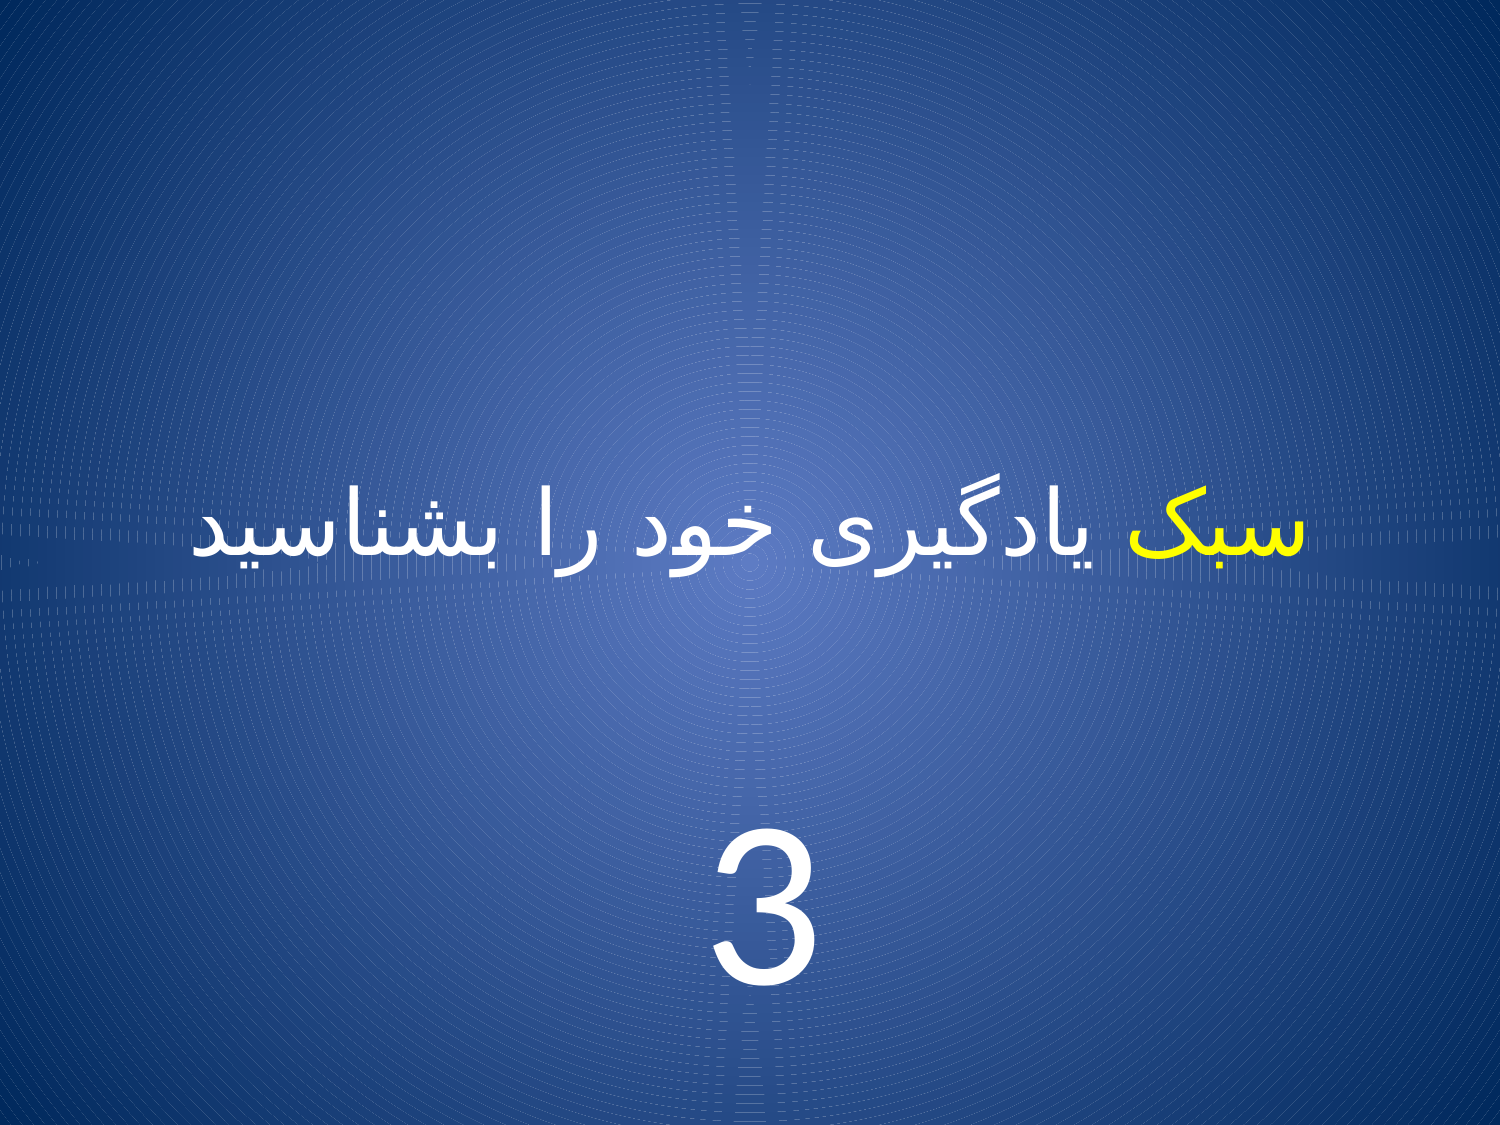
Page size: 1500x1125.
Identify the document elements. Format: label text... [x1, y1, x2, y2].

title سبک یادگیری خود را بشناسید [0, 425, 1500, 613]
text_box 3 [687, 737, 825, 1040]
